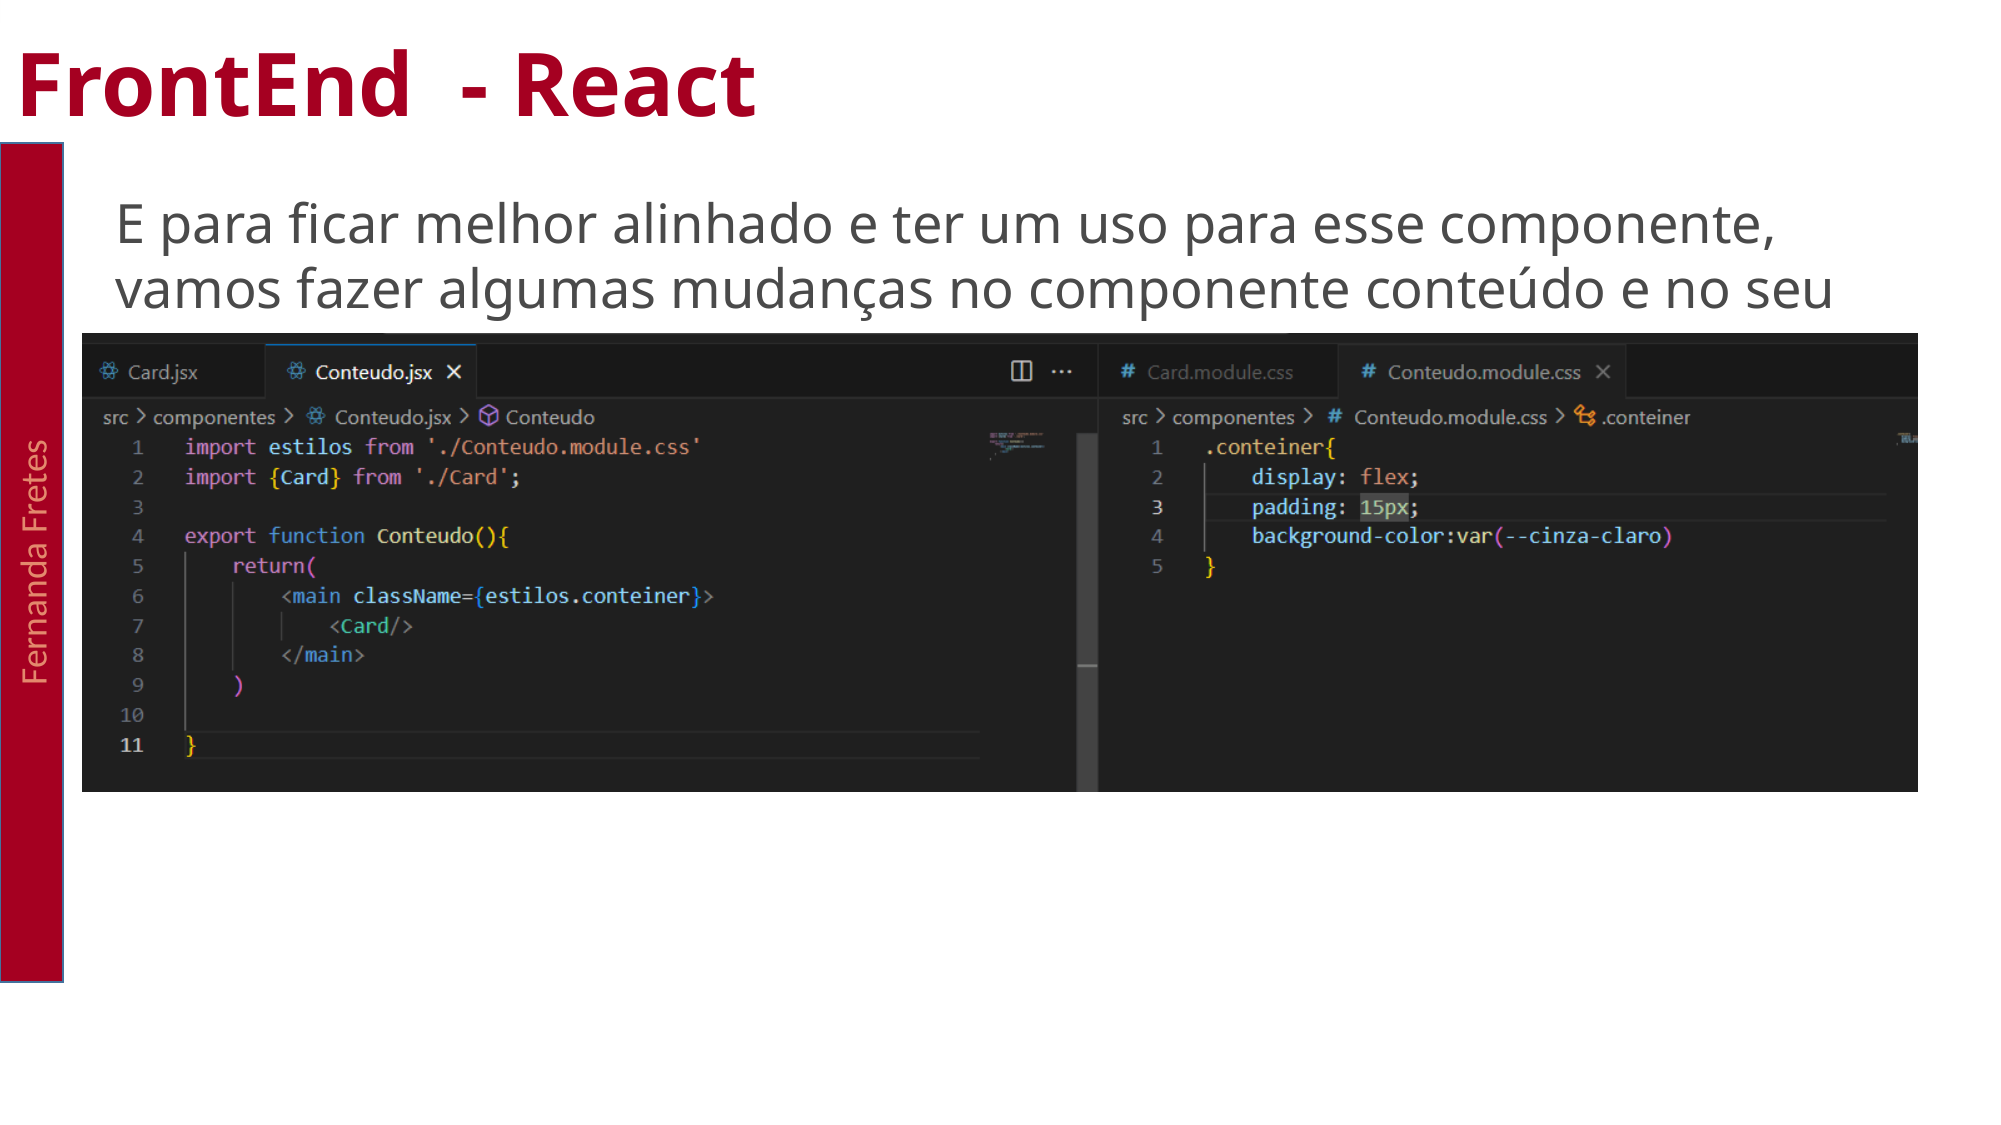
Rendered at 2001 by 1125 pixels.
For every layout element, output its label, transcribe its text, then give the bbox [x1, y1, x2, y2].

text_box Fernanda Fretes [0, 143, 64, 983]
picture [82, 333, 1918, 792]
text_box E para ficar melhor alinhado e ter um uso para esse componente, vamos fazer algumas mudanças no componente conteúdo e no seu CSS. [100, 181, 1939, 587]
text_box FrontEnd - React [0, 32, 1725, 143]
